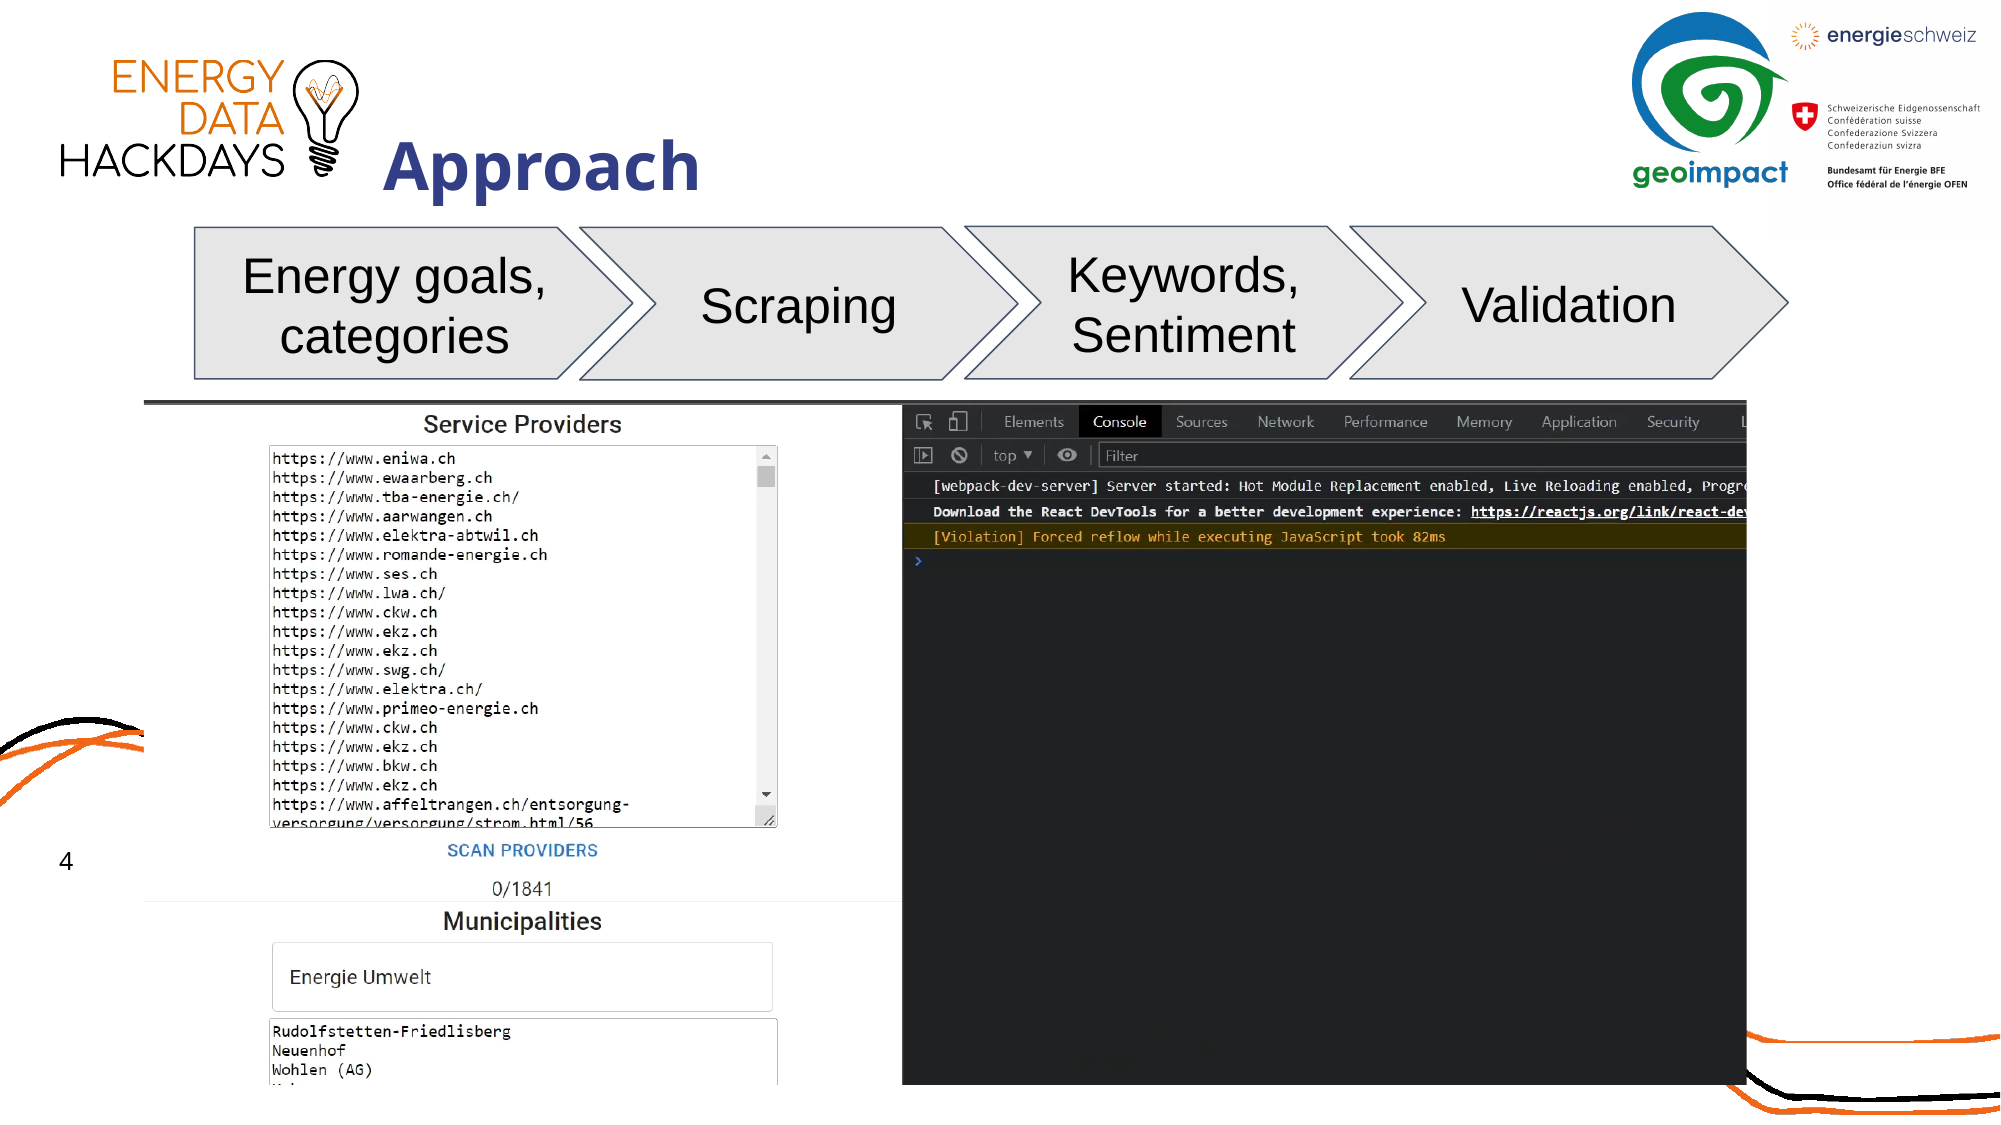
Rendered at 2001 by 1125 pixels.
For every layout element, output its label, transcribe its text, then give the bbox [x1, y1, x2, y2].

text_box Scraping [579, 227, 1019, 380]
picture [61, 60, 359, 177]
picture [0, 400, 2001, 1115]
text_box Validation [1349, 226, 1789, 379]
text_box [1632, 6, 2000, 239]
text_box Keywords, Sentiment [964, 226, 1404, 379]
text_box Energy goals, categories [194, 227, 633, 379]
title Approach [383, 133, 1627, 212]
